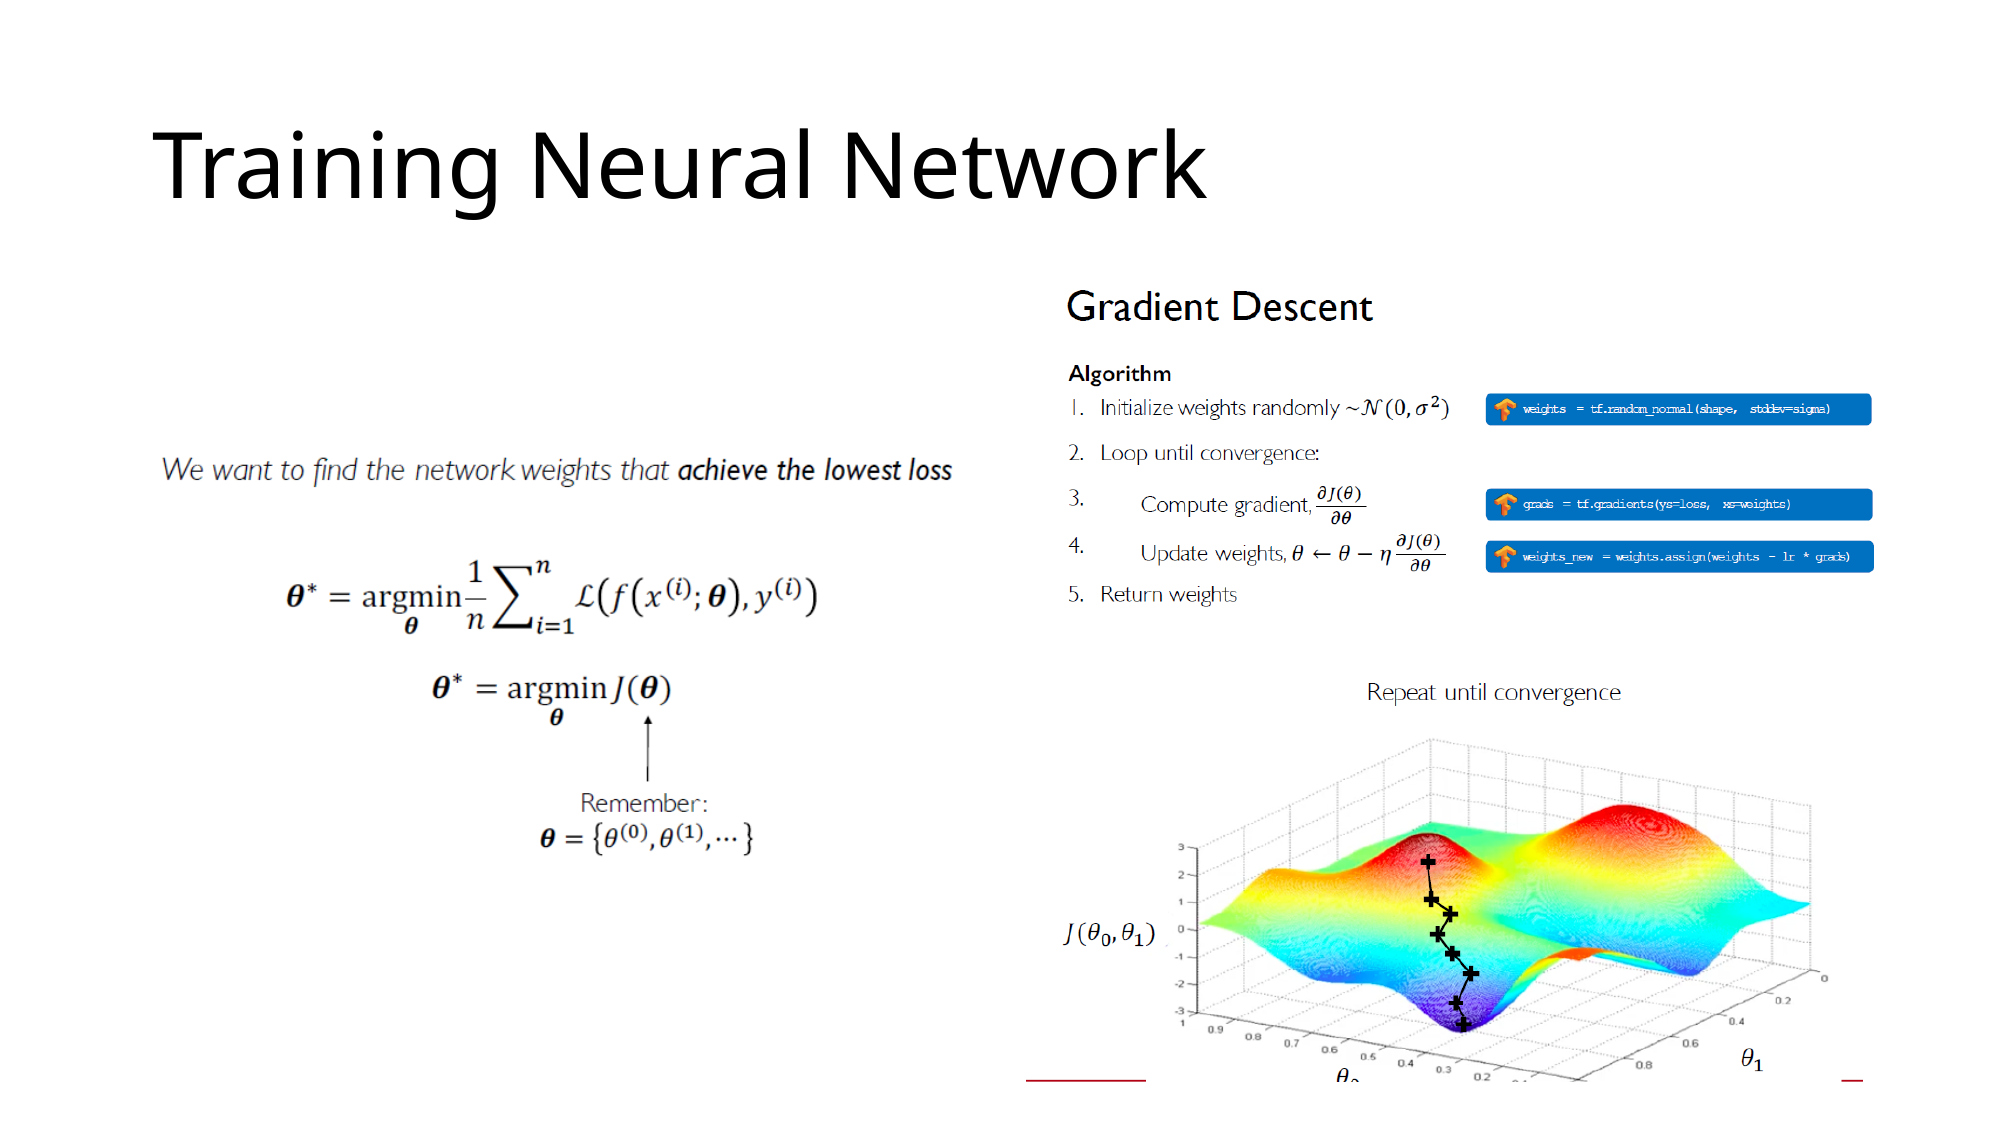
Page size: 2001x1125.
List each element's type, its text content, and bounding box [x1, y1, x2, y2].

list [1044, 272, 1895, 657]
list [137, 432, 988, 880]
picture [1026, 655, 1863, 1082]
title Training Neural Network [137, 59, 1863, 278]
